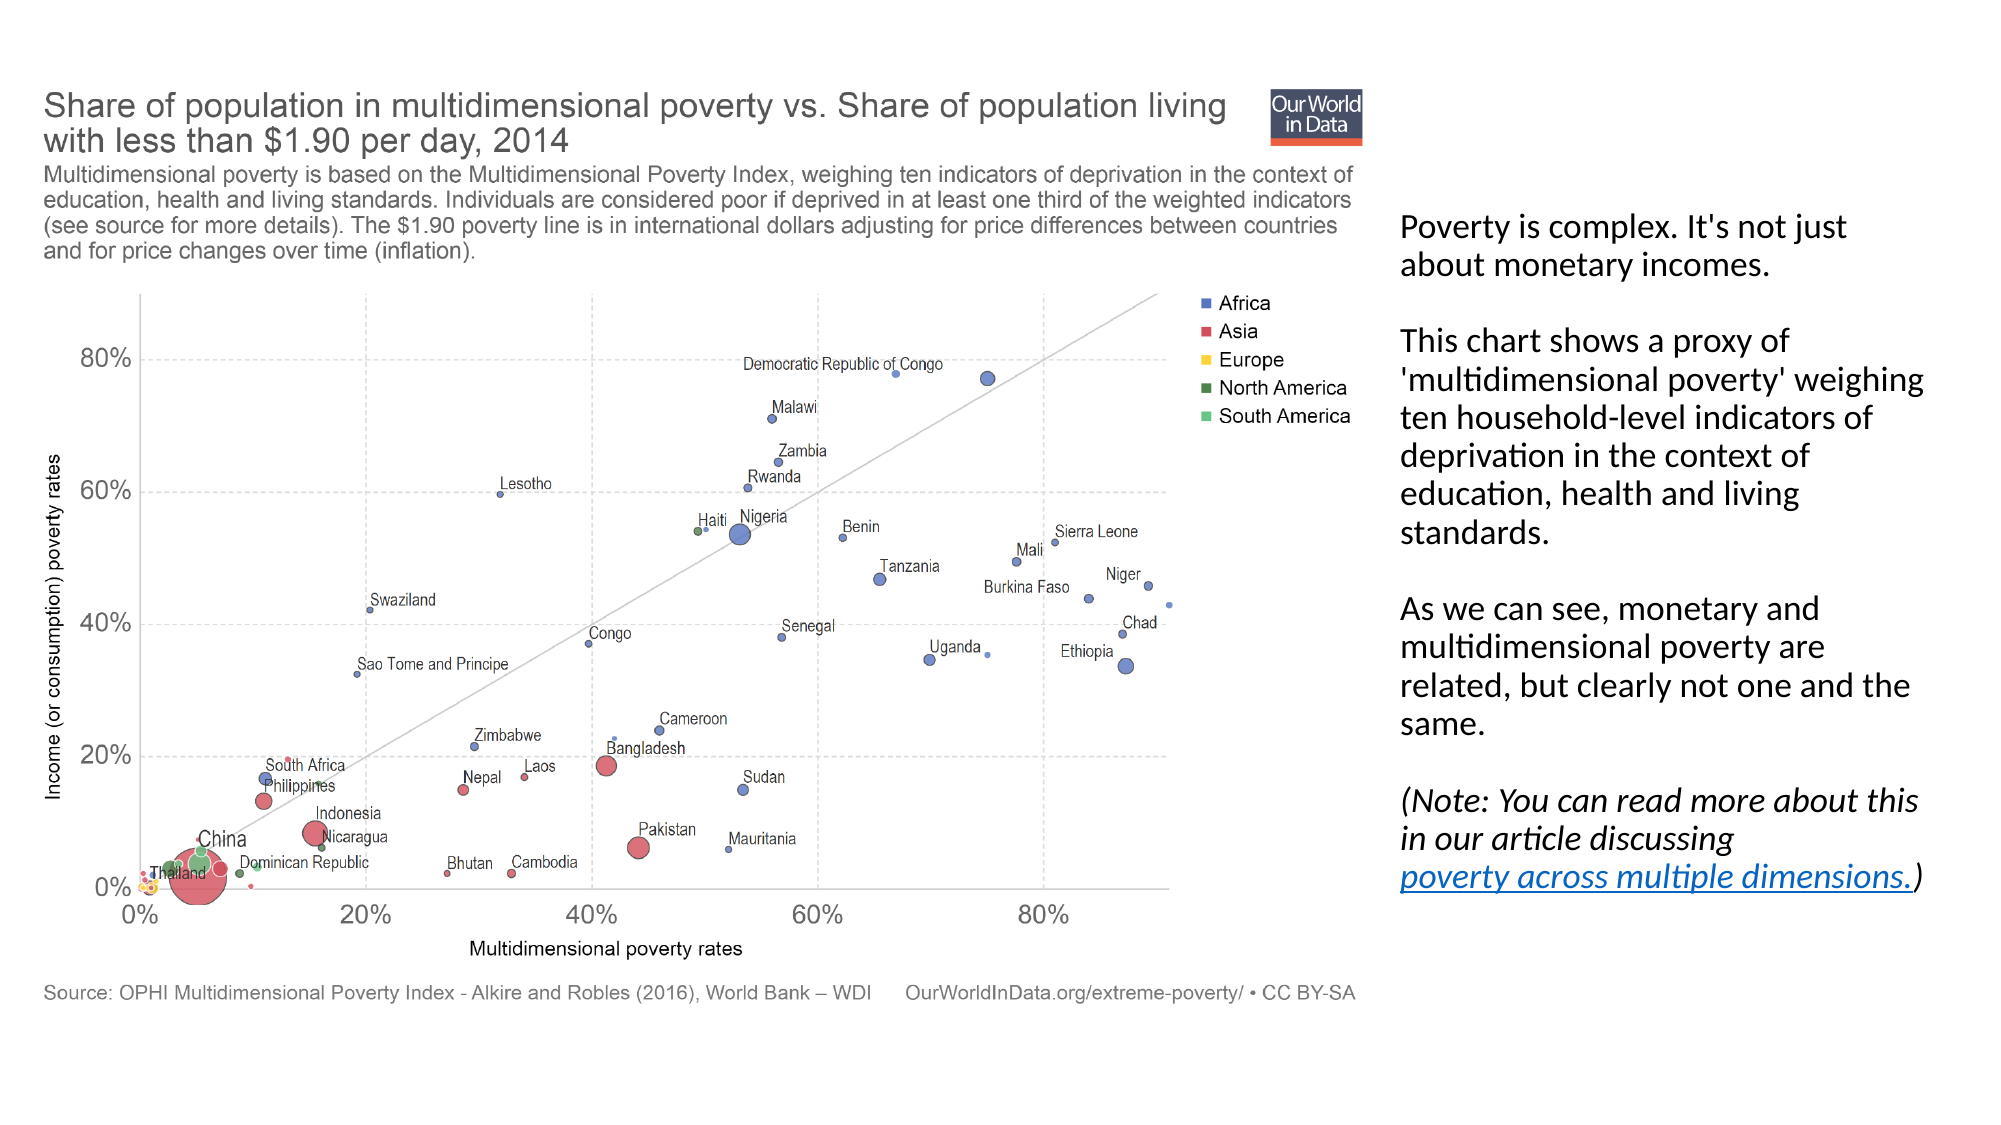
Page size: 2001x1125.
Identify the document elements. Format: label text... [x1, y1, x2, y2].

list Poverty is complex. It's not just about monetary incomes. This chart shows a proxy of 'multidimensional poverty' weighing ten household-level indicators of deprivation in the context of education, health and living standards. As we can see, monetary and multidimensional poverty are related, but clearly not one and the same. (Note: You can read more about this in our article discussing poverty across multiple dimensions.) [1386, 199, 1949, 767]
picture [19, 64, 1386, 1029]
